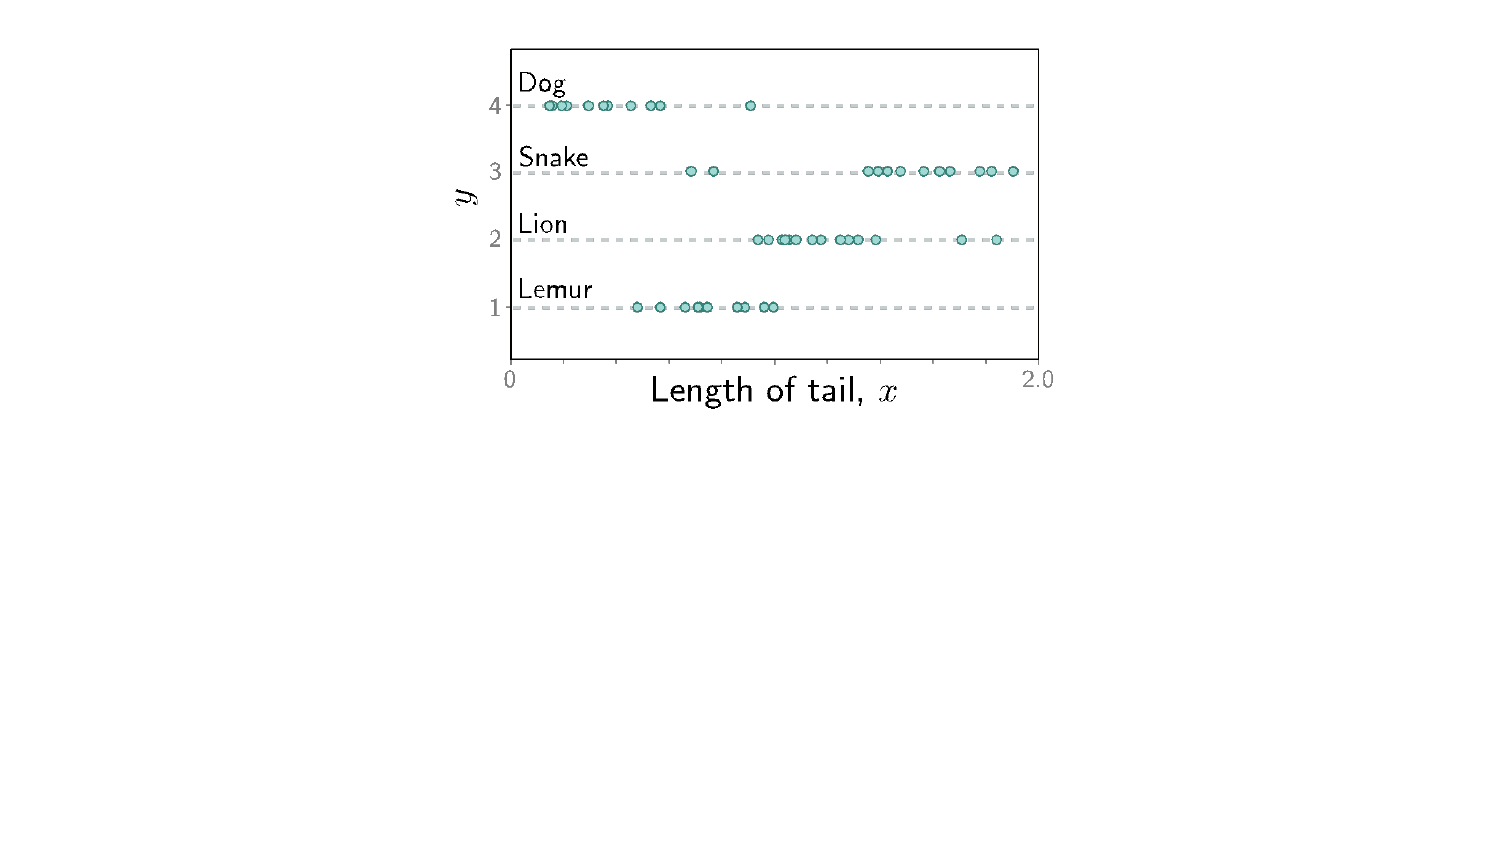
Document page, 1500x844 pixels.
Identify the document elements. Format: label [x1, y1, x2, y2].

picture [415, 24, 1085, 819]
